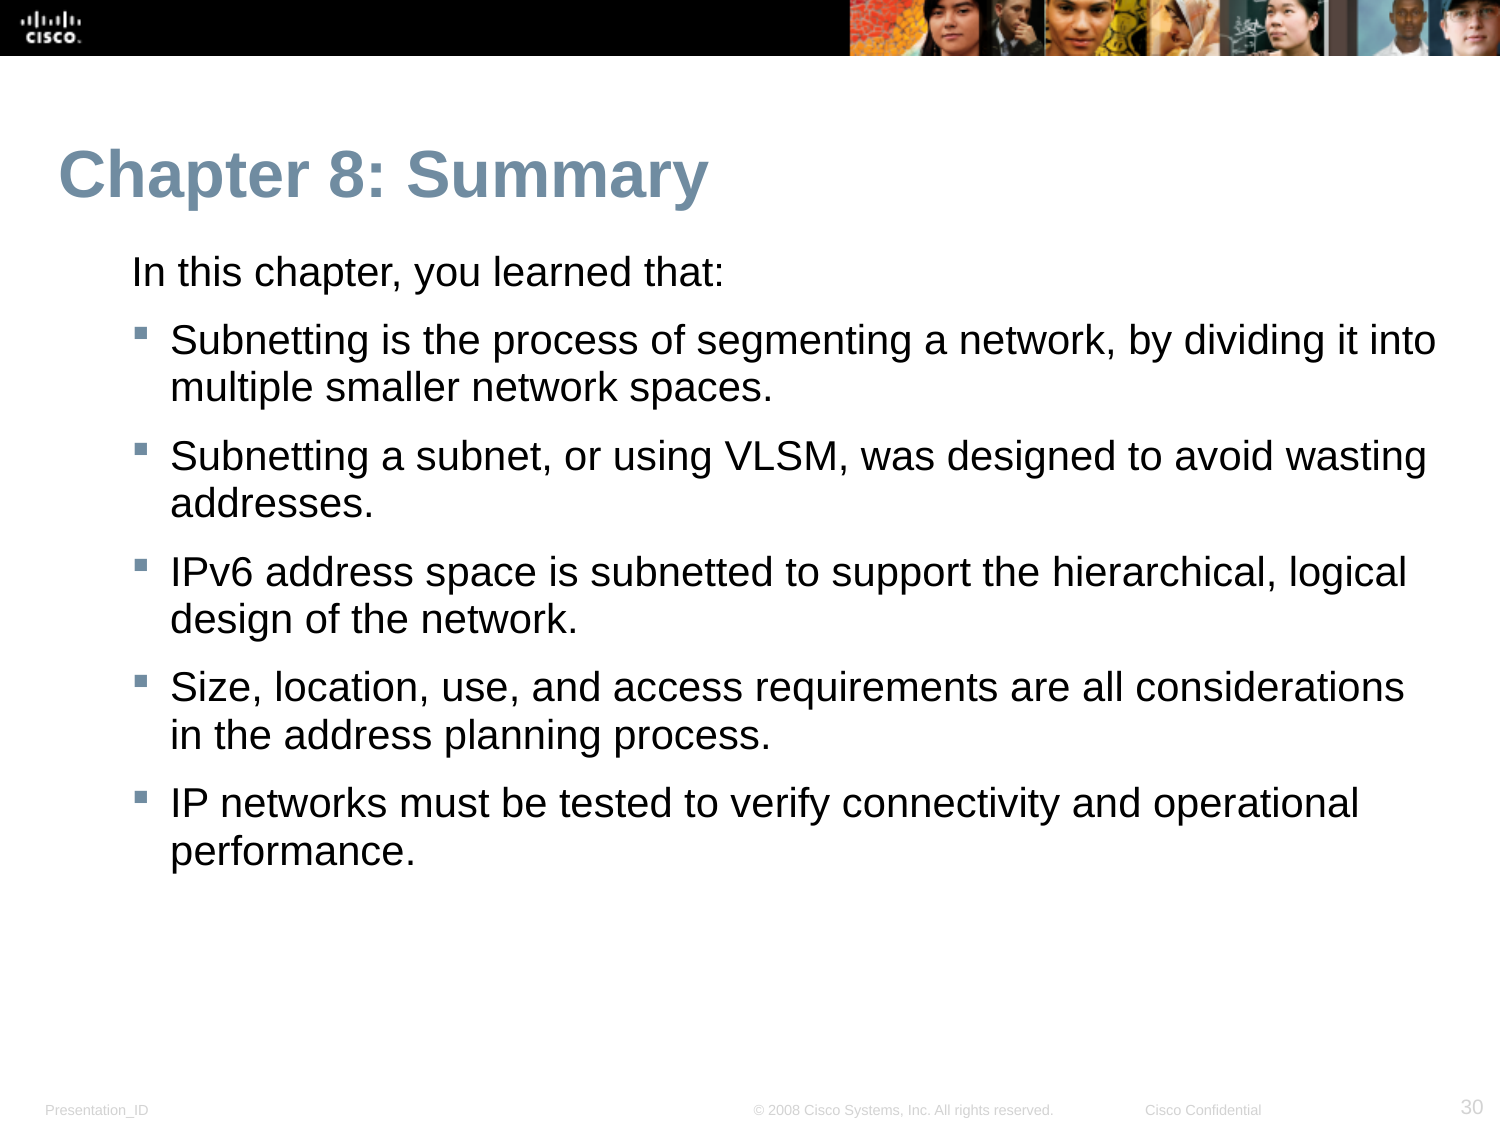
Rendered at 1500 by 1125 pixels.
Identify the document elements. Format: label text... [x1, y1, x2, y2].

picture [0, 0, 1500, 56]
list In this chapter, you learned that: Subnetting is the process of segmenting a network, by dividing it into multiple smaller network spaces. Subnetting a subnet, or using VLSM, was designed to avoid wasting addresses. IPv6 address space is subnetted to support the hierarchical, logical design of the network. Size, location, use, and access requirements are all considerations in the address planning process. IP networks must be tested to verify connectivity and operational performance. [117, 241, 1453, 970]
title Chapter 8: Summary [44, 80, 1382, 219]
